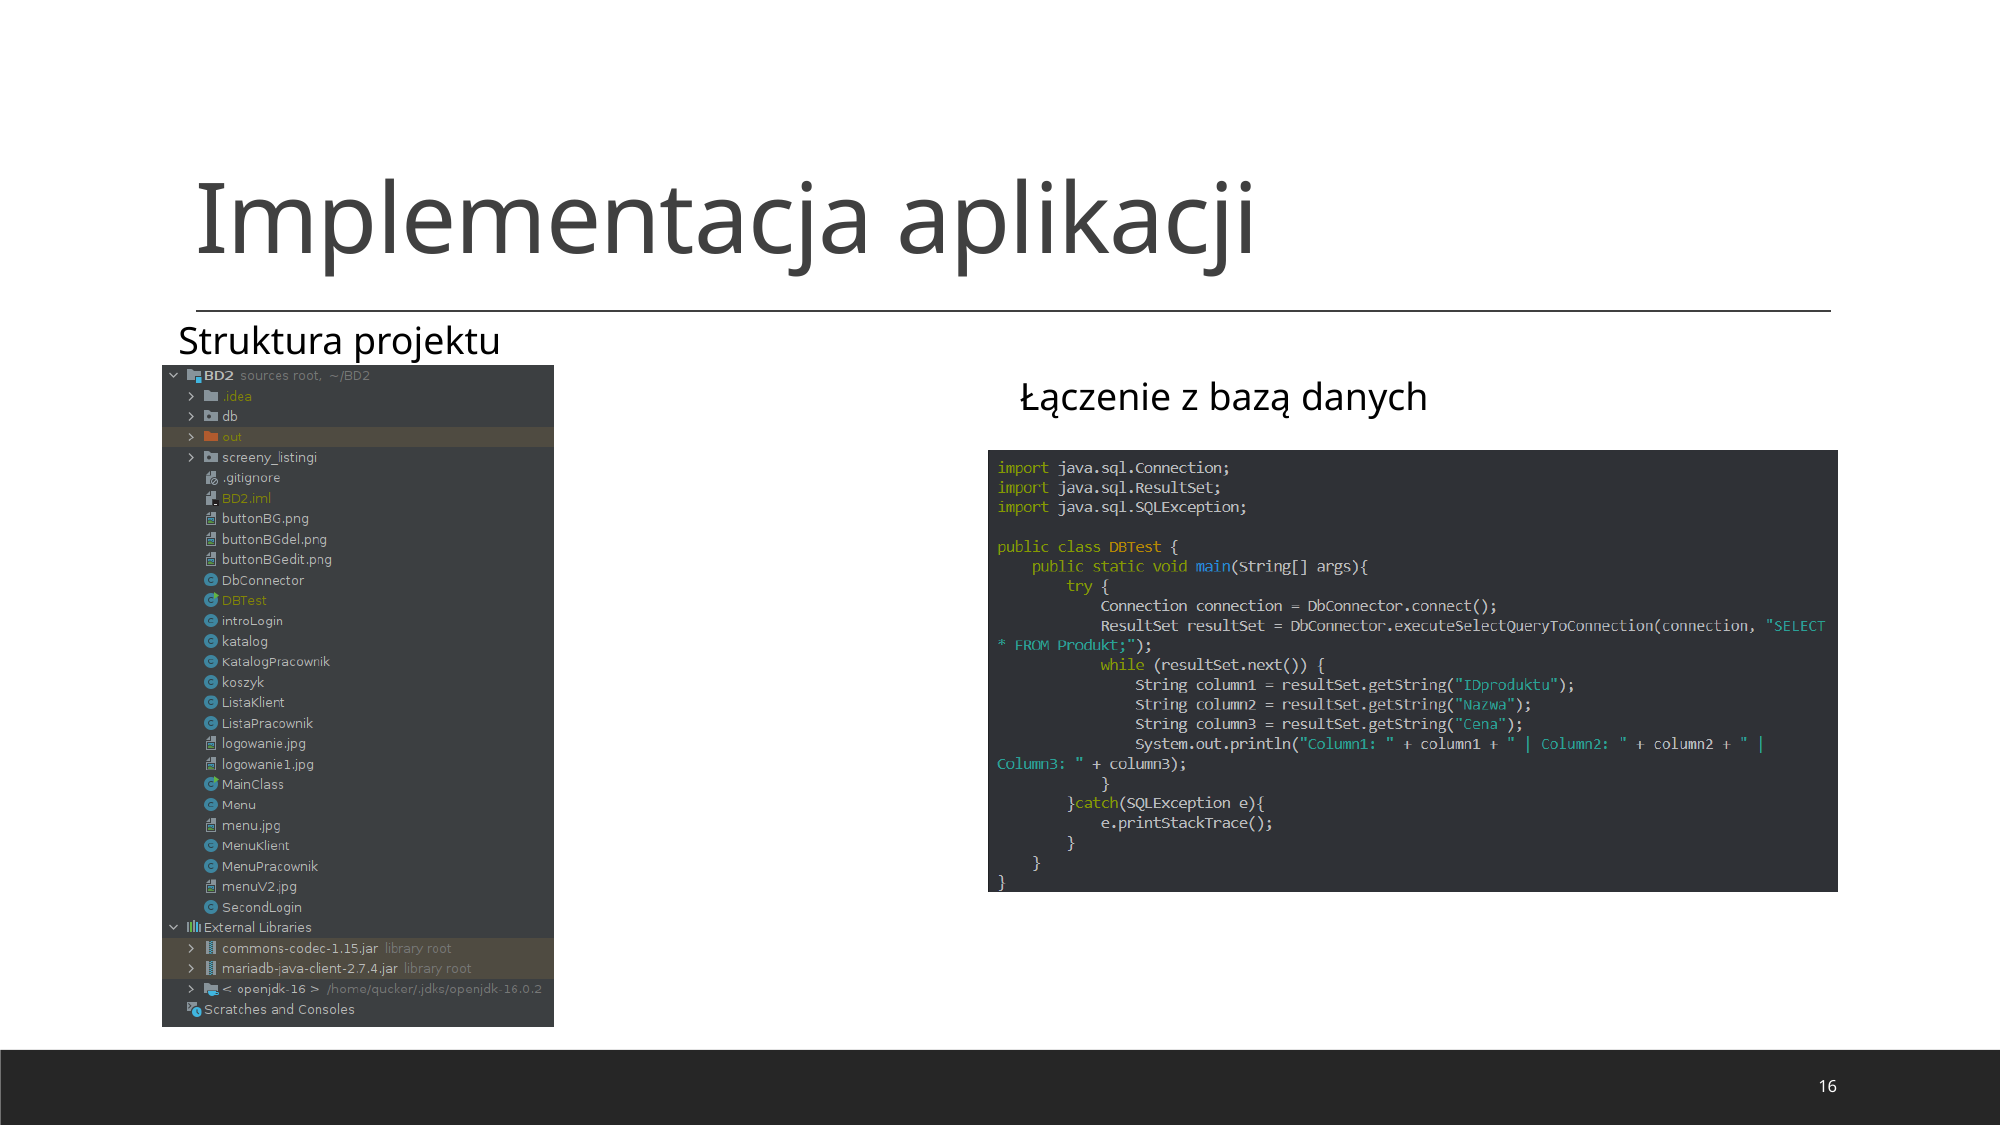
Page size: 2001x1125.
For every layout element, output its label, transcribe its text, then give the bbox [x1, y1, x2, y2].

picture [161, 364, 554, 1028]
text_box Łączenie z bazą danych [1005, 365, 1471, 425]
title Implementacja aplikacji [180, 43, 1830, 282]
text_box Struktura projektu [163, 309, 517, 362]
picture [988, 449, 1839, 893]
slide_number 16 [1803, 1057, 1932, 1118]
